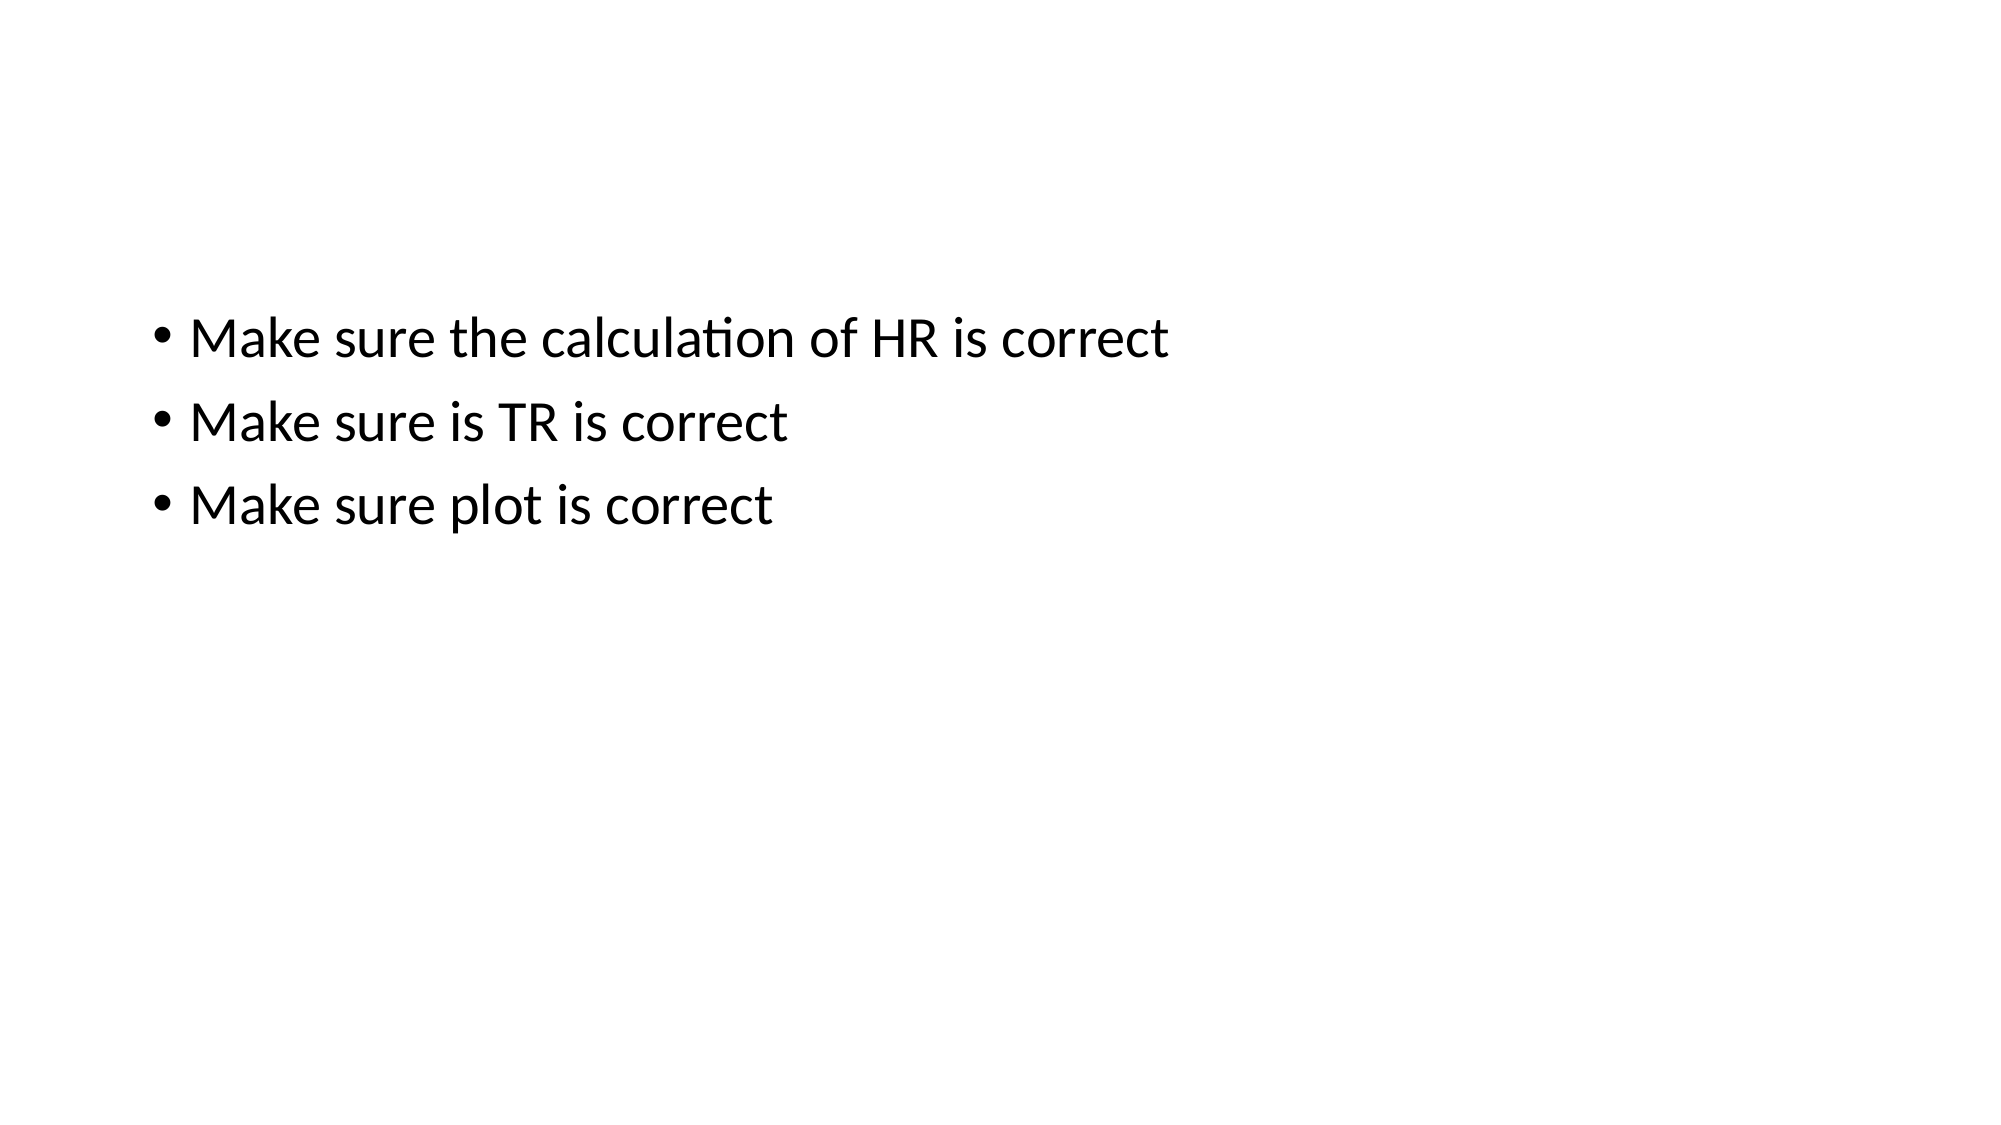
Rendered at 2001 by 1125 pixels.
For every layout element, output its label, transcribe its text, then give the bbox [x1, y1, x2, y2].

list Make sure the calculation of HR is correct Make sure is TR is correct Make sure plot is correct [137, 299, 1863, 1014]
